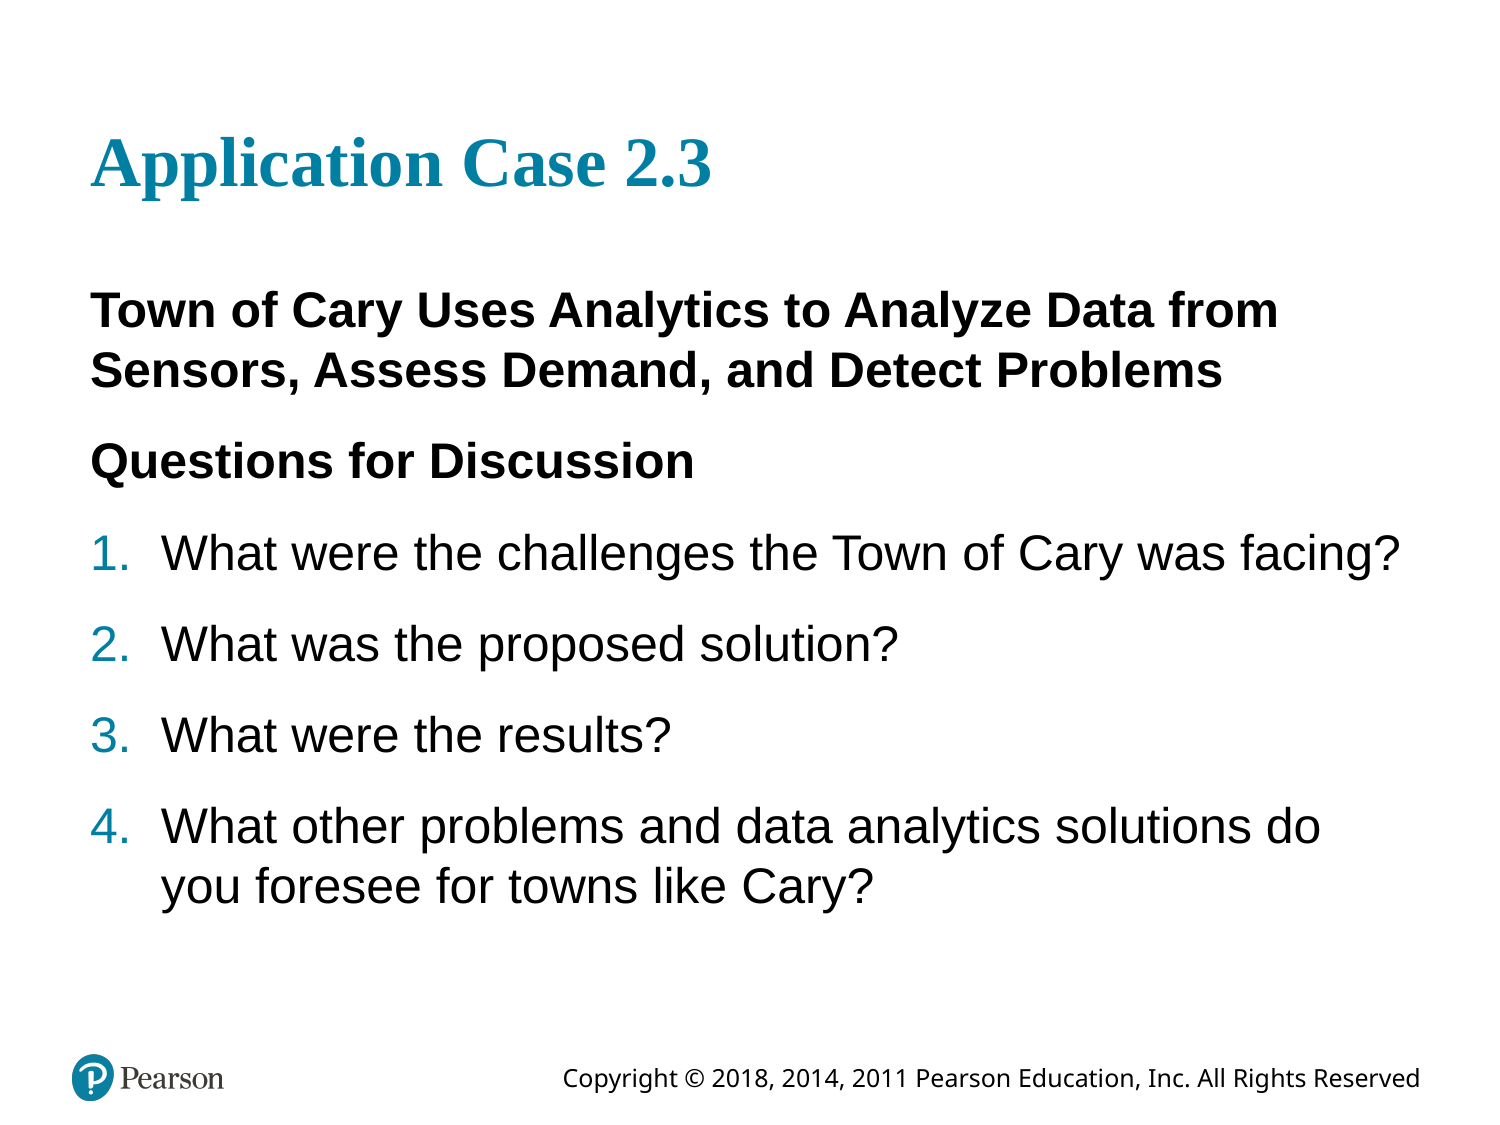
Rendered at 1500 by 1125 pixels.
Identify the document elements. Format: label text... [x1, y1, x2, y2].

picture [72, 1087, 83, 1101]
list Town of Cary Uses Analytics to Analyze Data from Sensors, Assess Demand, and Detect Problems Questions for Discussion What were the challenges the Town of Cary was facing? What was the proposed solution? What were the results? What other problems and data analytics solutions do you foresee for towns like Cary? [75, 262, 1425, 1005]
picture [80, 1063, 106, 1088]
title Application Case 2.3 [75, 35, 1425, 216]
picture [72, 1054, 88, 1070]
picture [98, 1054, 224, 1101]
